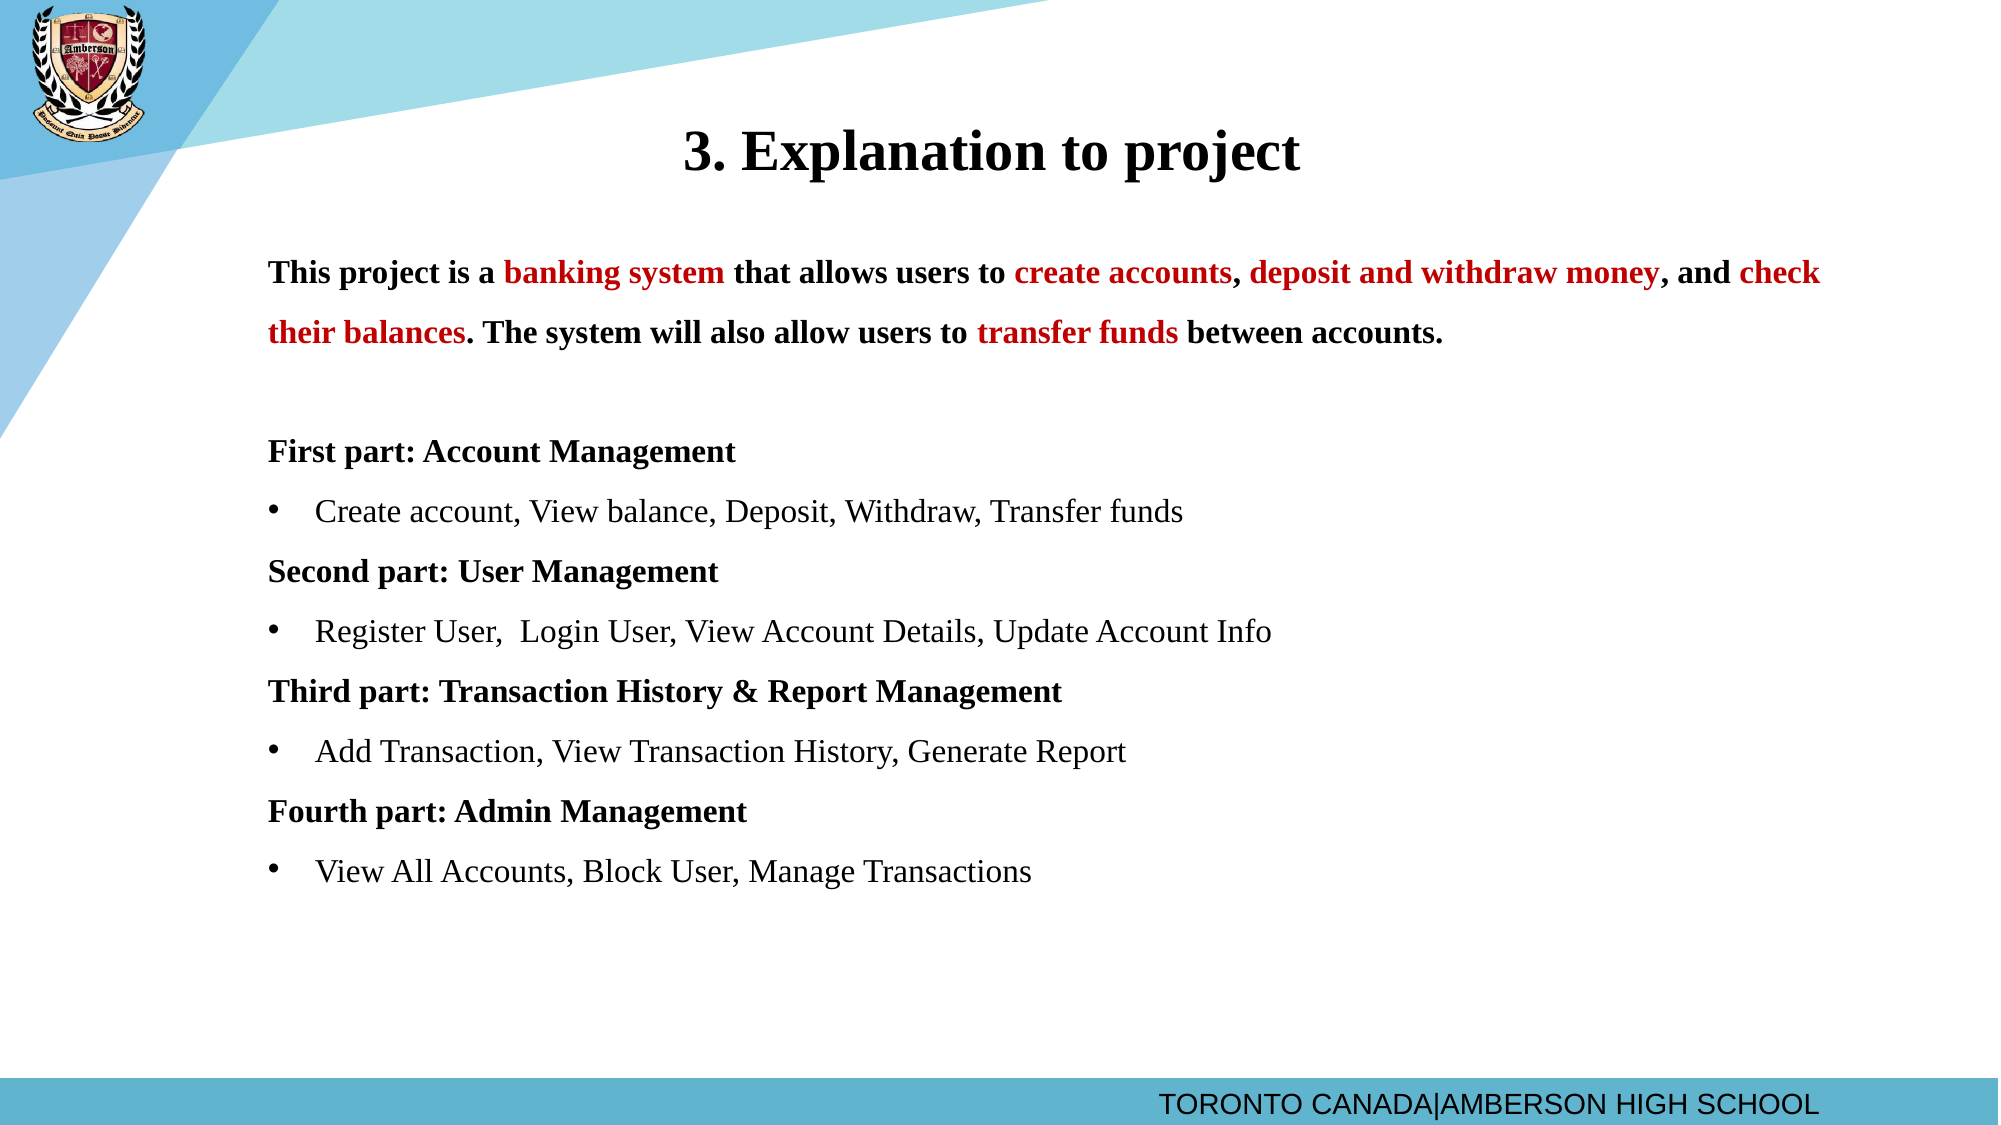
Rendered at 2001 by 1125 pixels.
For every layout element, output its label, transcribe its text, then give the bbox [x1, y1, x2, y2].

text_box This project is a banking system that allows users to create accounts, deposit and withdraw money, and check their balances. The system will also allow users to transfer funds between accounts. First part: Account Management Create account, View balance, Deposit, Withdraw, Transfer funds Second part: User Management Register User, Login User, View Account Details, Update Account Info Third part: Transaction History & Report Management Add Transaction, View Transaction History, Generate Report Fourth part: Admin Management View All Accounts, Block User, Manage Transactions [253, 222, 1851, 896]
picture [31, 5, 146, 142]
title 3. Explanation to project [68, 97, 1932, 223]
